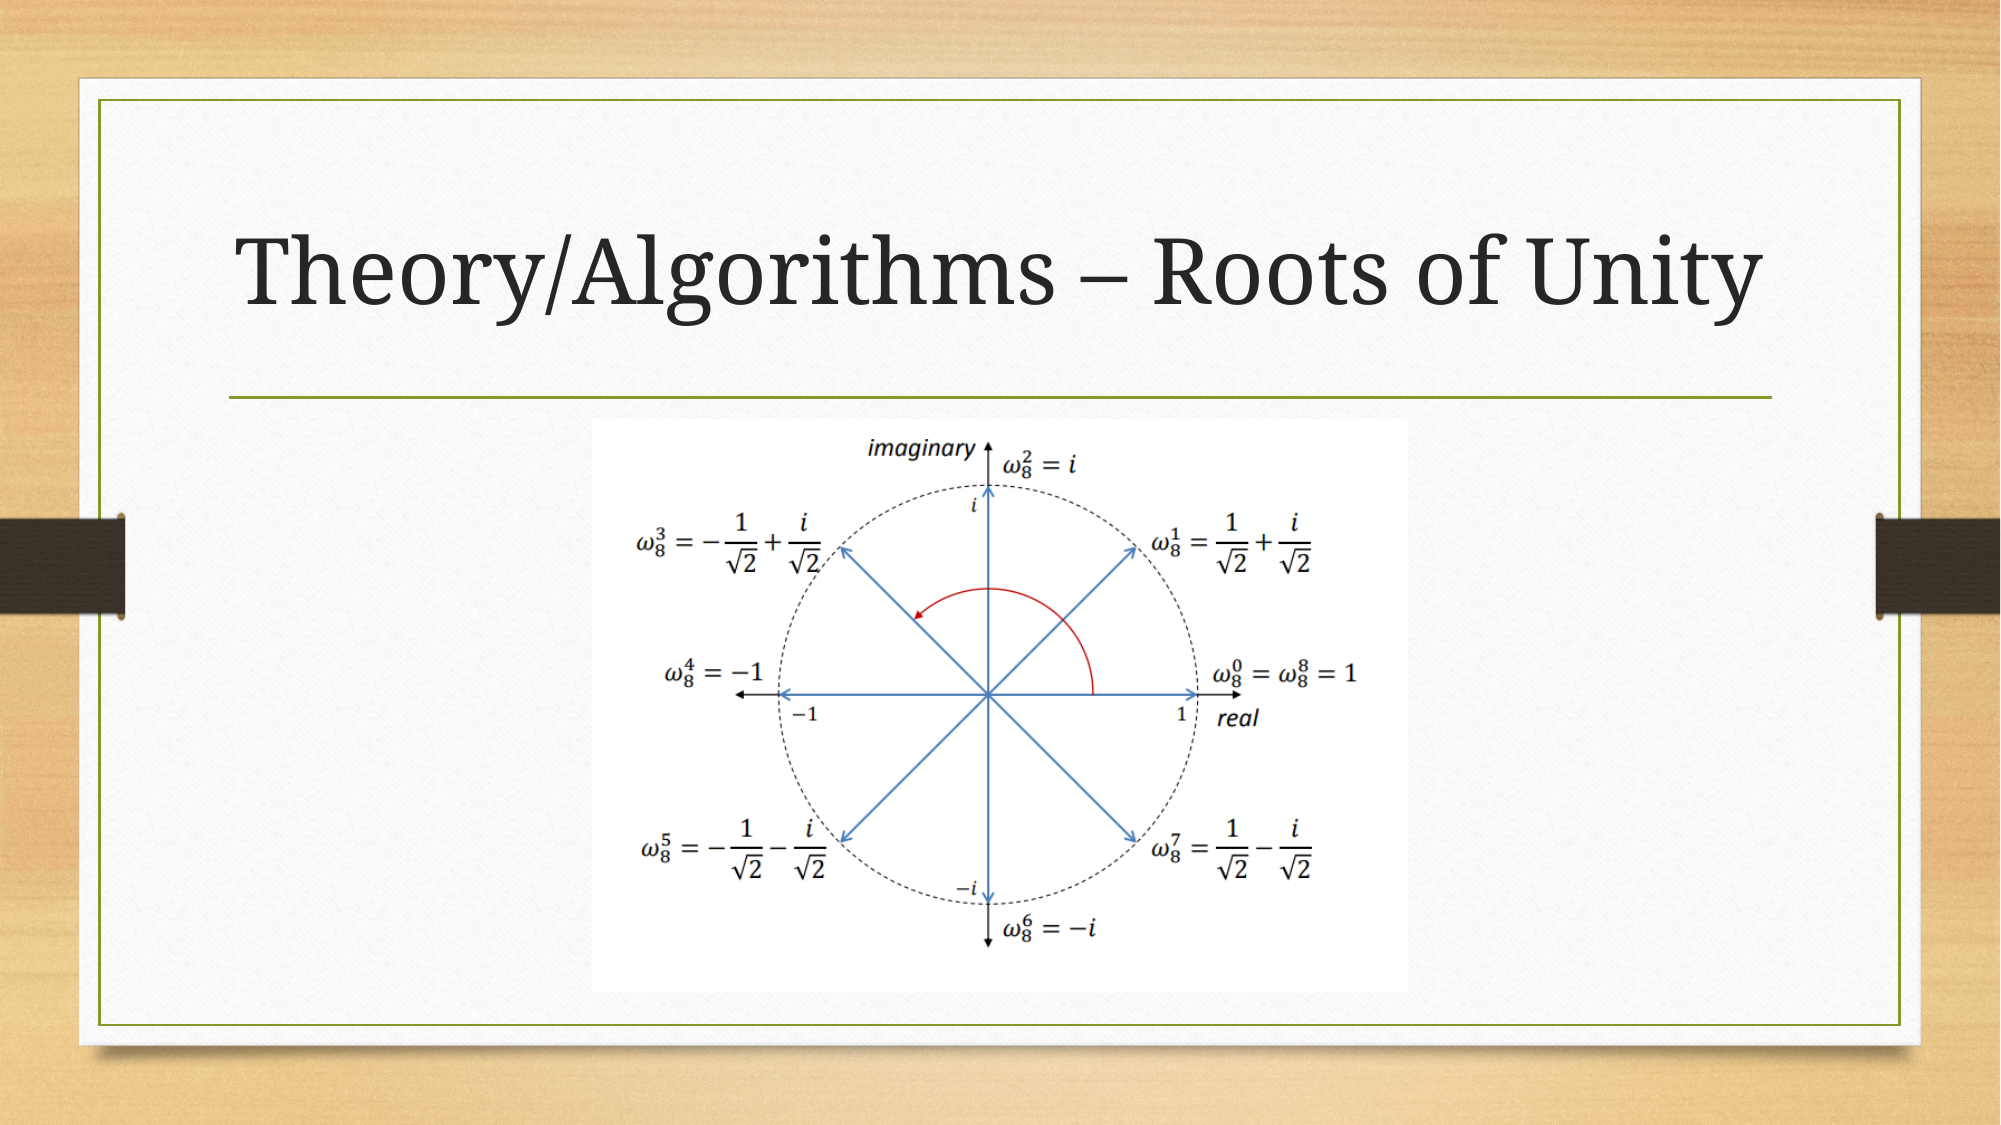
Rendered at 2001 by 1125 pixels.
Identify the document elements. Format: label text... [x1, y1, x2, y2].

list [592, 419, 1408, 992]
picture [0, 0, 2001, 1125]
title Theory/Algorithms – Roots of Unity [212, 161, 1788, 375]
